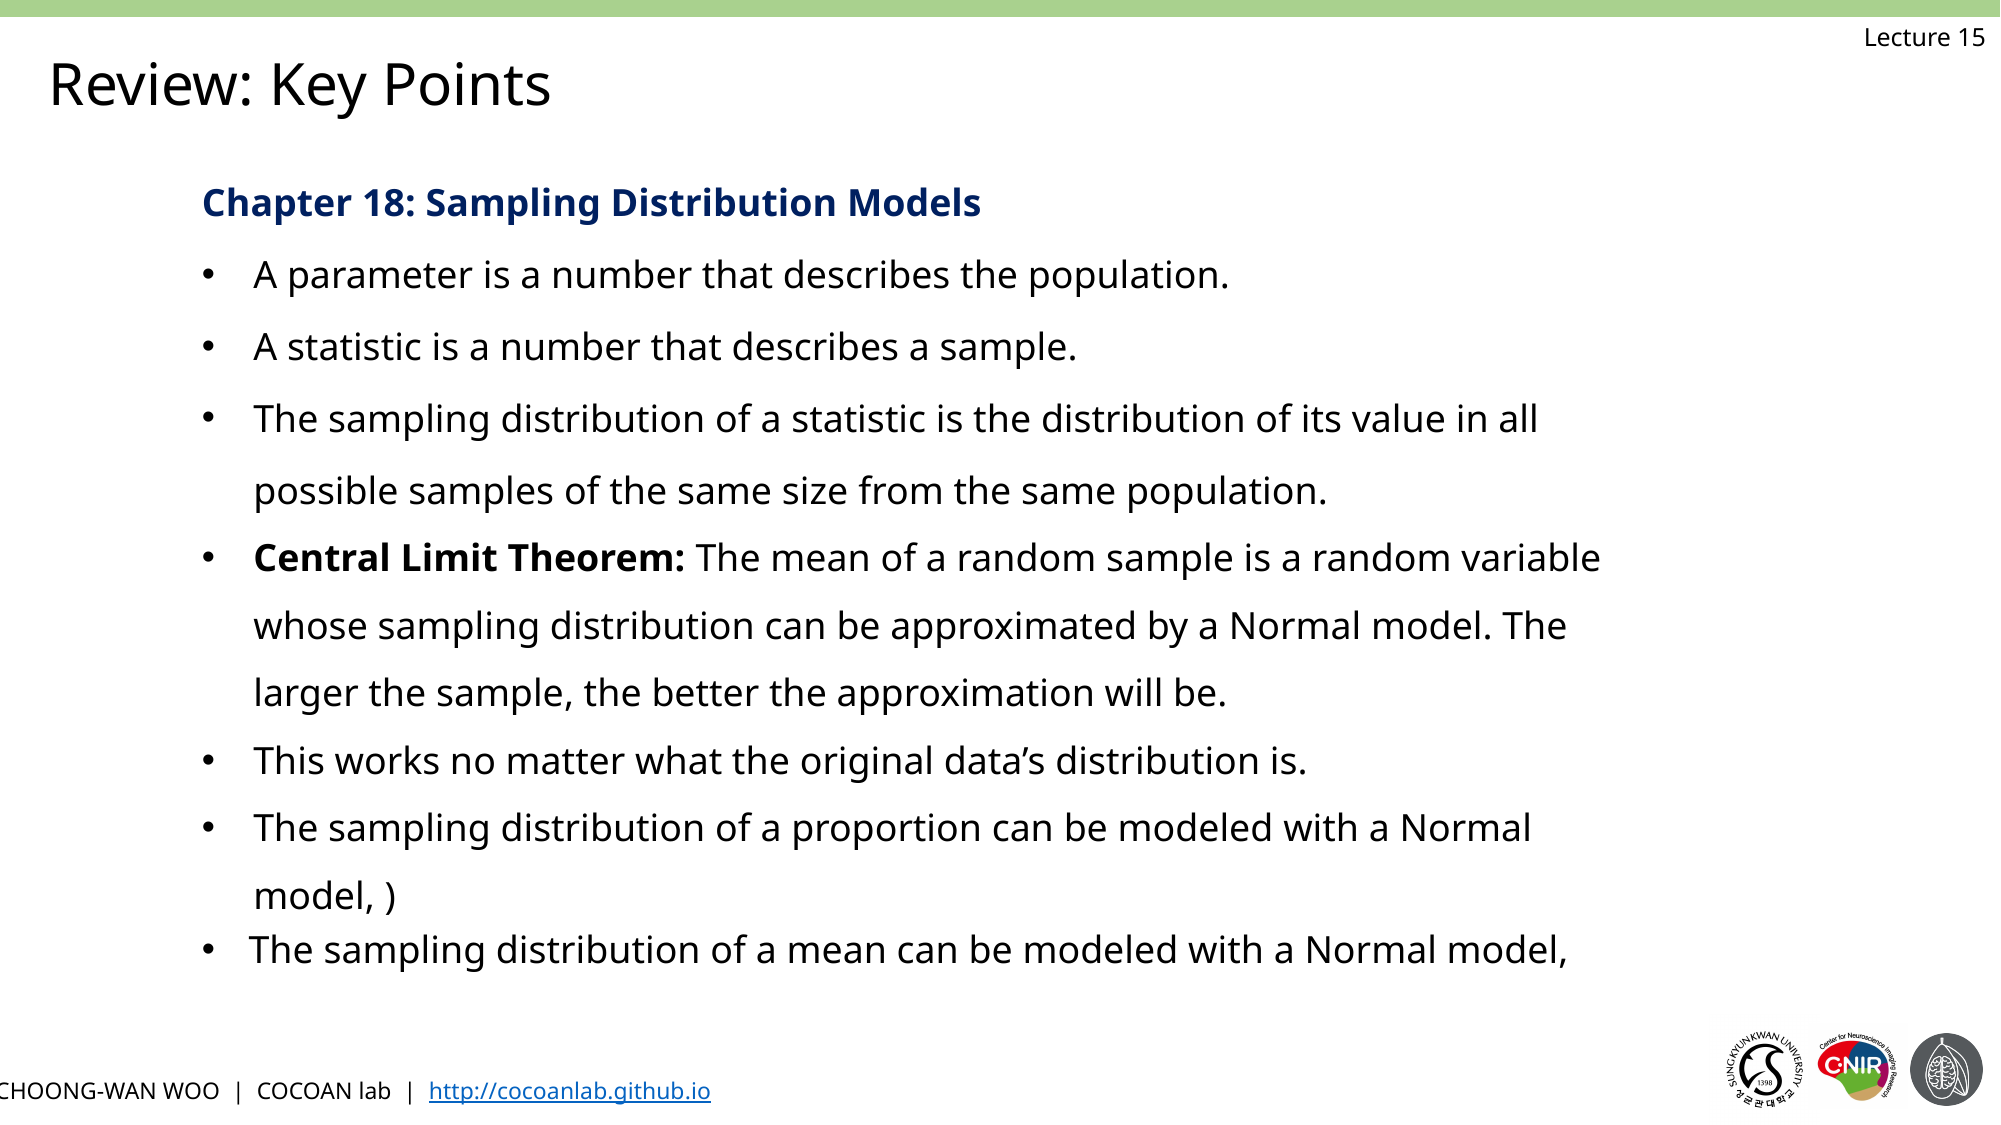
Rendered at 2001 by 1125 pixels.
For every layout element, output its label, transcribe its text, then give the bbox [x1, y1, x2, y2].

text_box Lecture 15 [1623, 13, 2000, 59]
text_box [0, 0, 2000, 18]
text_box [1709, 1014, 1983, 1125]
text_box CHOONG-WAN WOO | COCOAN lab | http://cocoanlab.github.io [0, 1069, 727, 1116]
text_box Review: Key Points [34, 39, 568, 125]
